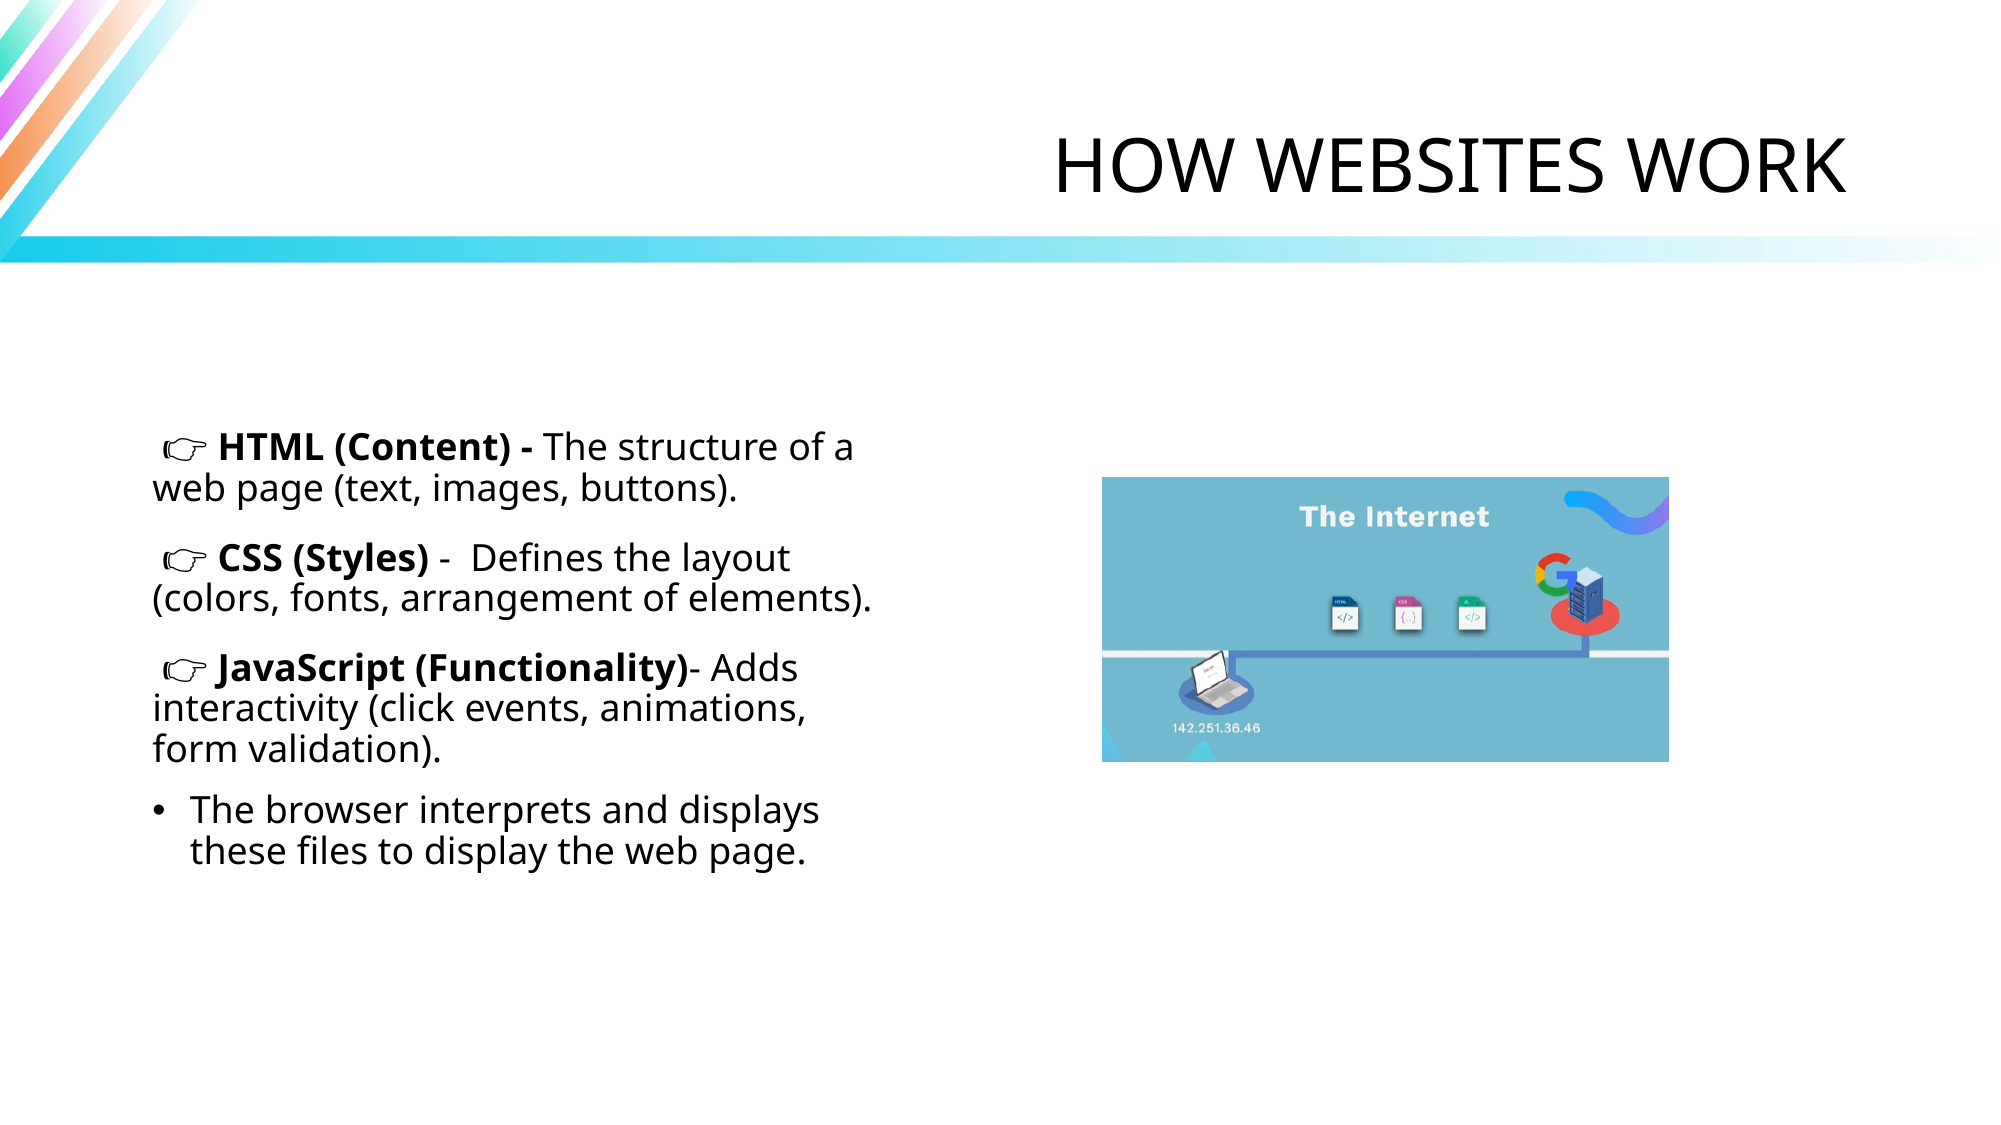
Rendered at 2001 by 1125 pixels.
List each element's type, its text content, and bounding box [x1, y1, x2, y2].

list 👉 HTML (Content) - The structure of a web page (text, images, buttons). 👉 CSS (Styles) - Defines the layout (colors, fonts, arrangement of elements). 👉 JavaScript (Functionality)- Adds interactivity (click events, animations, form validation). The browser interprets and displays these files to display the web page. [137, 420, 911, 881]
picture [0, 0, 2000, 1125]
title HOW WEBSITES WORK [137, 59, 1863, 278]
